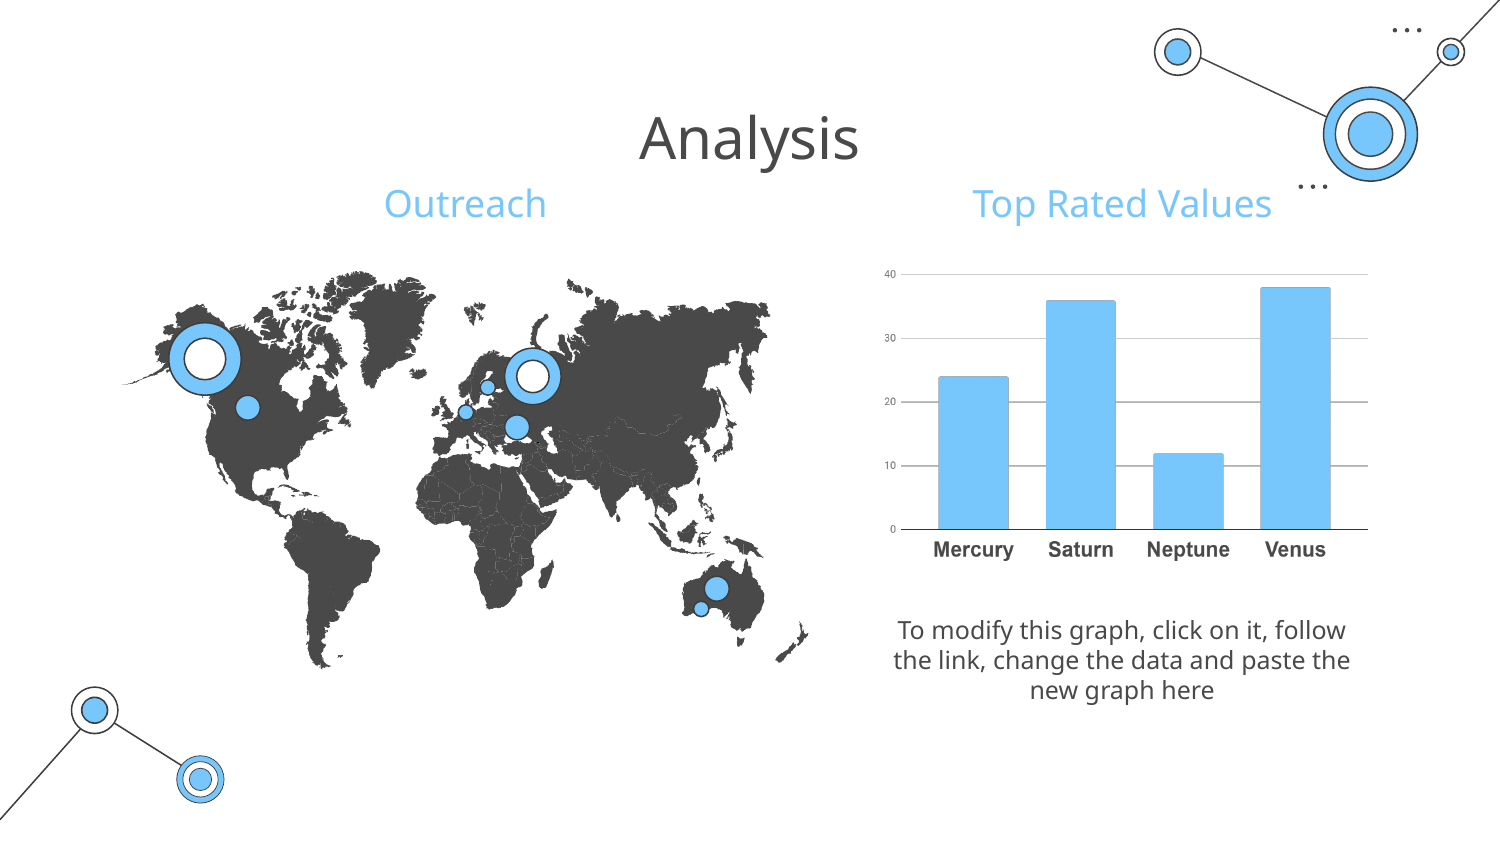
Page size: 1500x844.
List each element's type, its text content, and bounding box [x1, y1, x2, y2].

text_box Outreach [206, 165, 725, 222]
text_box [121, 270, 809, 670]
picture [861, 253, 1384, 577]
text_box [168, 322, 242, 396]
title Analysis [118, 86, 1382, 181]
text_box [504, 347, 562, 405]
text_box To modify this graph, click on it, follow the link, change the data and paste the new graph here [863, 600, 1382, 736]
text_box Top Rated Values [863, 165, 1382, 222]
